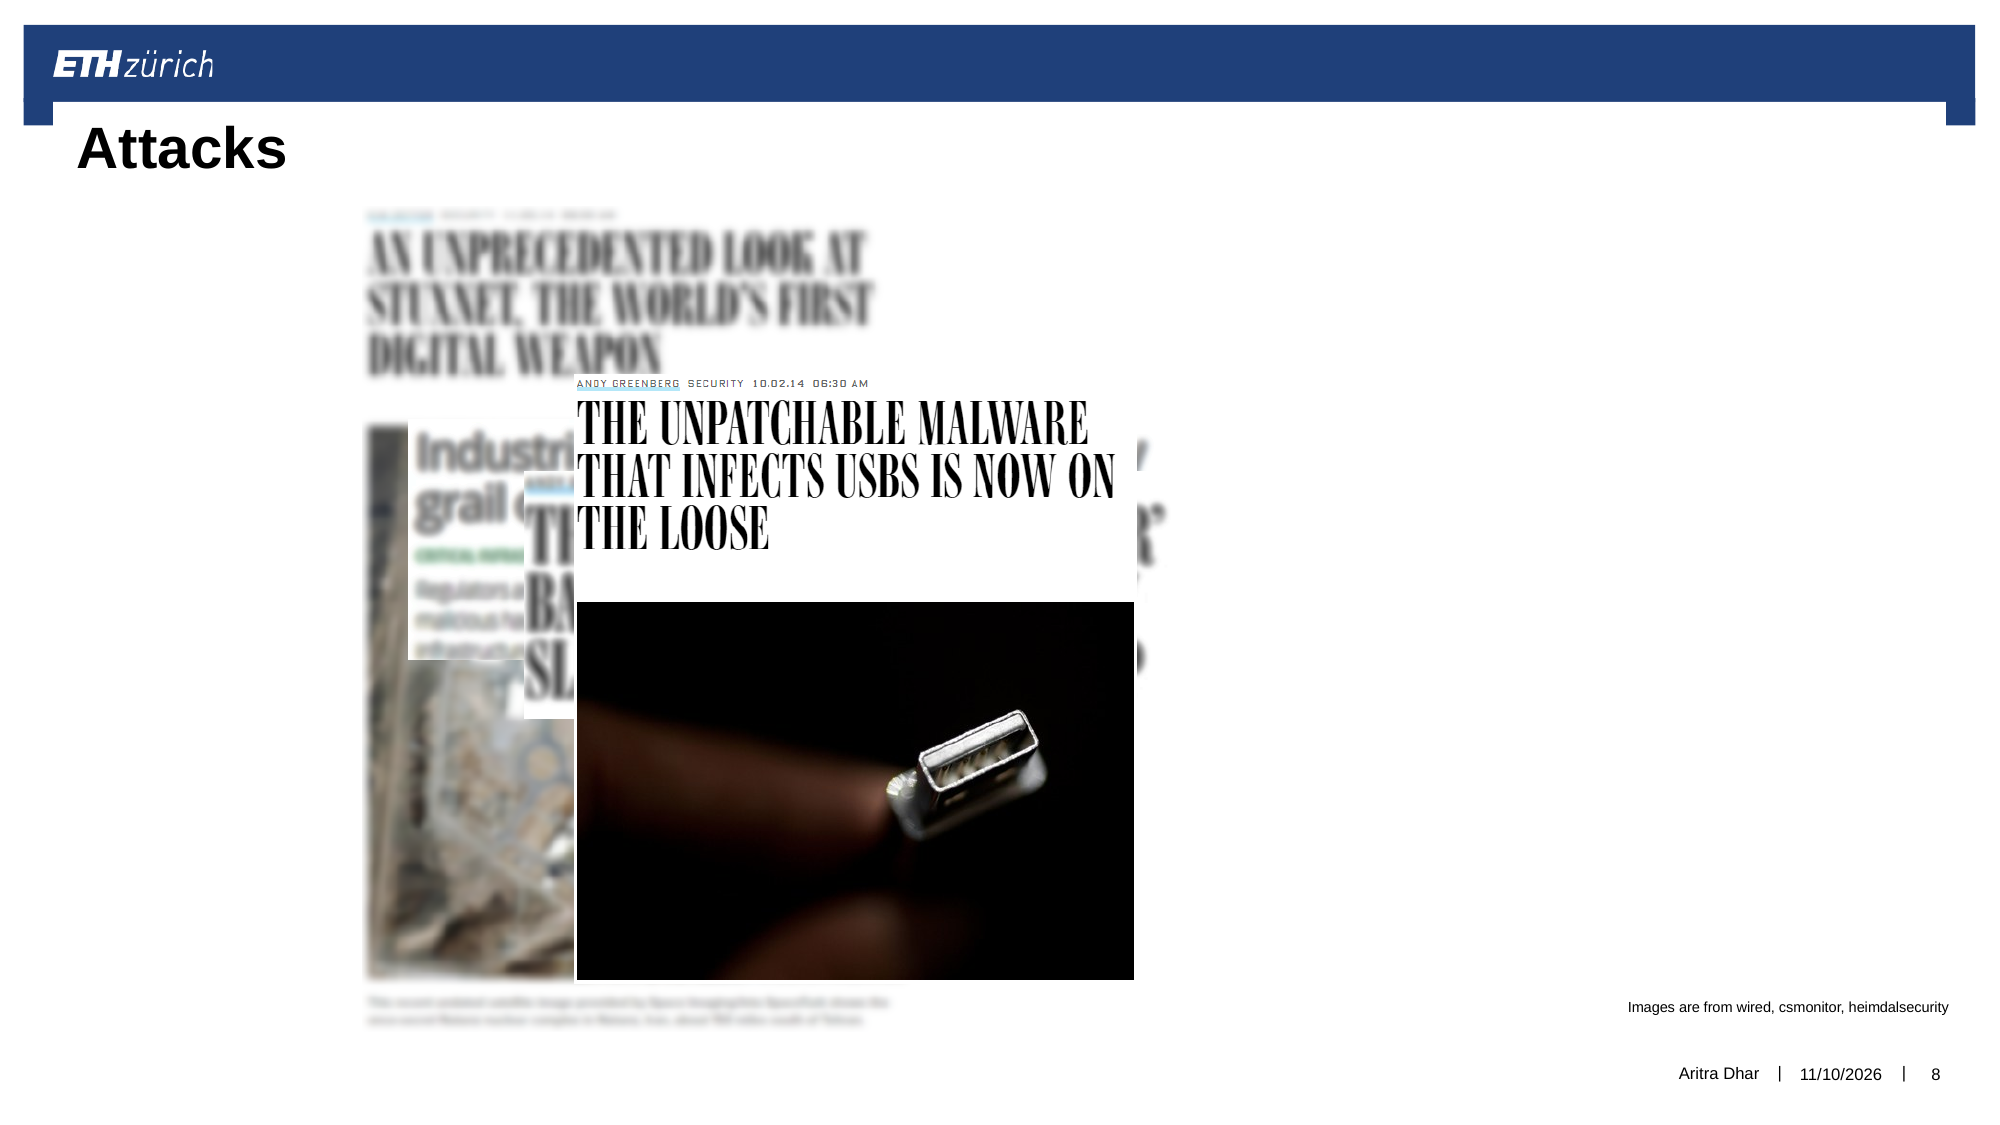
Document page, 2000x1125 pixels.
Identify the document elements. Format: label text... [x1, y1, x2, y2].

slide_number 8 [1906, 1034, 1966, 1112]
title Attacks [53, 101, 1946, 262]
footer Aritra Dhar [999, 1034, 1760, 1111]
text_box Images are from wired, csmonitor, heimdalsecurity [1613, 990, 1969, 1023]
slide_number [1790, 1034, 1892, 1112]
picture [361, 206, 1172, 1033]
